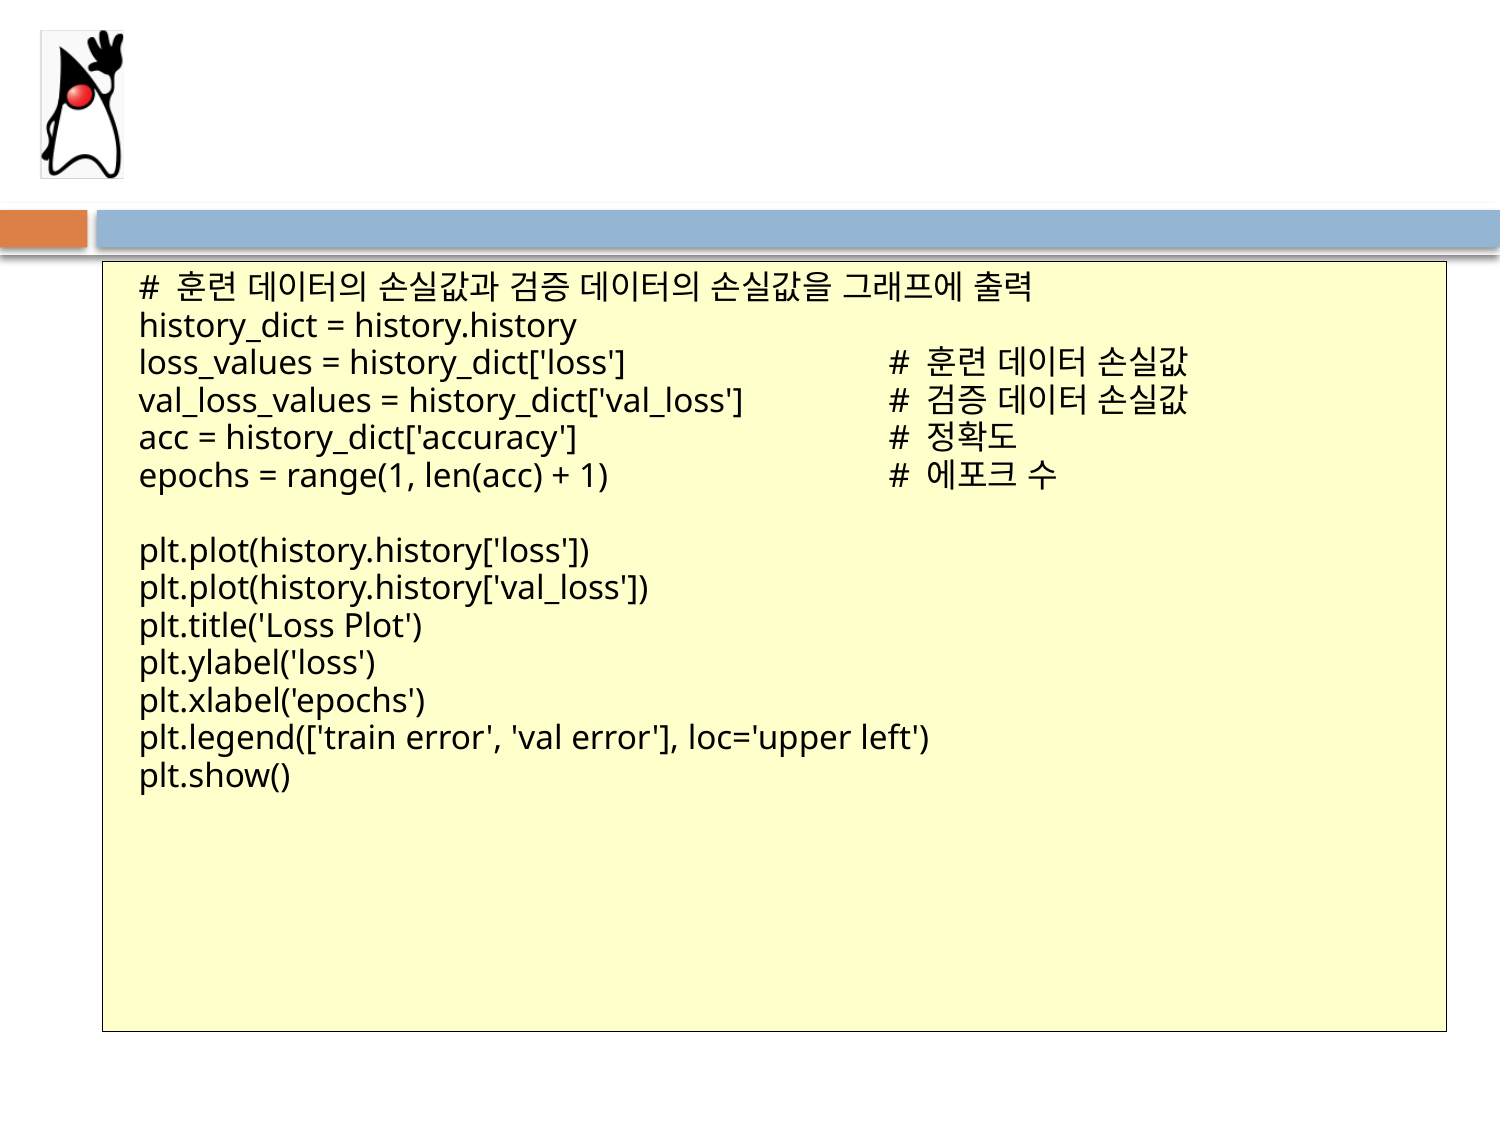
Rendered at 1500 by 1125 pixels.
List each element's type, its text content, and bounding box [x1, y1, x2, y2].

text_box # 훈련 데이터의 손실값과 검증 데이터의 손실값을 그래프에 출력 history_dict = history.history loss_values = history_dict['loss'] # 훈련 데이터 손실값 val_loss_values = history_dict['val_loss'] # 검증 데이터 손실값 acc = history_dict['accuracy'] # 정확도 epochs = range(1, len(acc) + 1) # 에포크 수 plt.plot(history.history['loss']) plt.plot(history.history['val_loss']) plt.title('Loss Plot') plt.ylabel('loss') plt.xlabel('epochs') plt.legend(['train error', 'val error'], loc='upper left') plt.show() [102, 261, 1447, 1032]
picture [39, 30, 124, 179]
